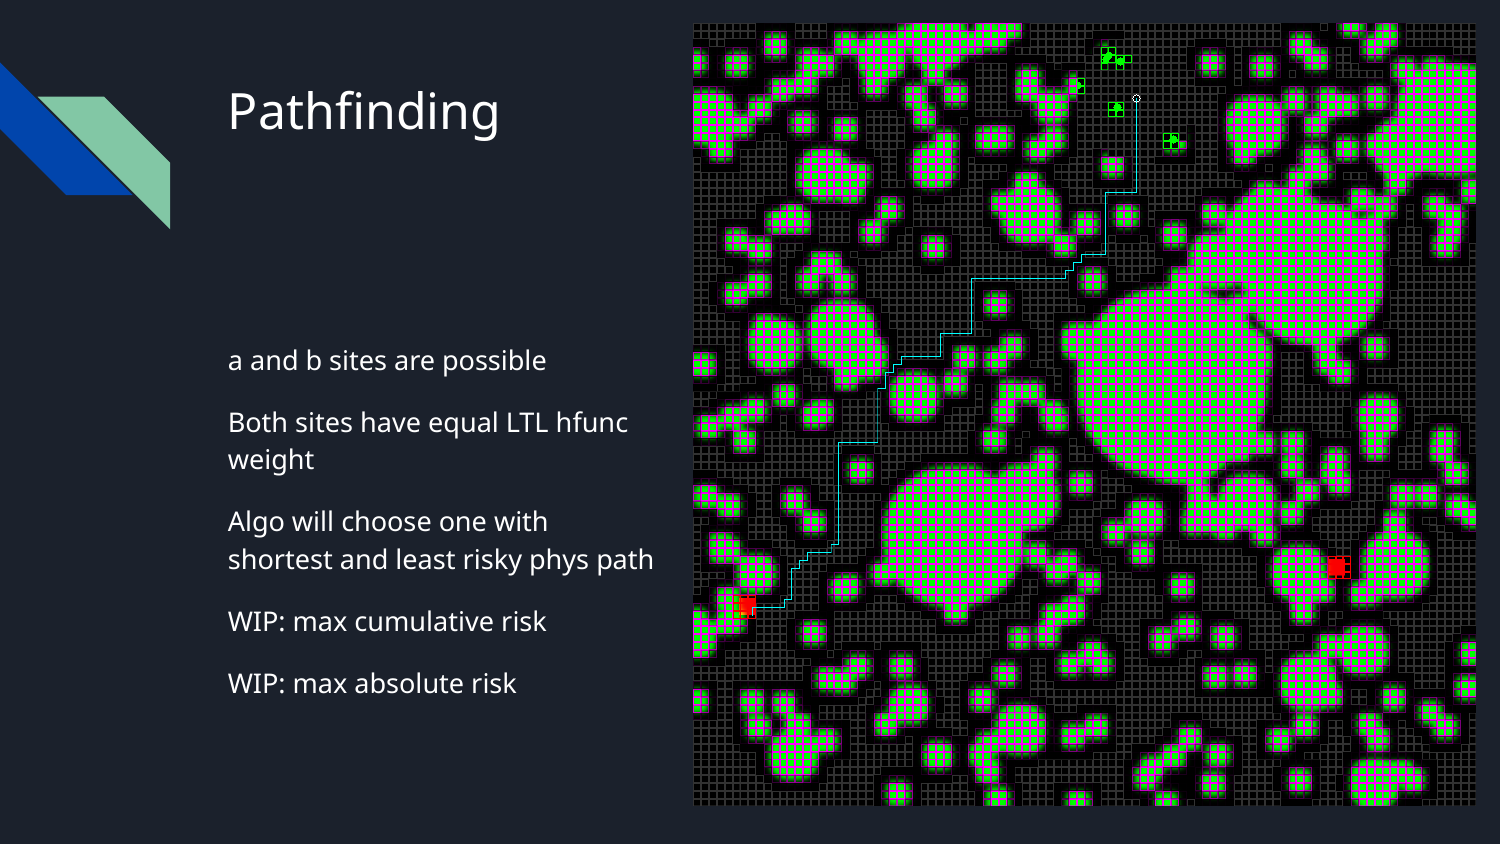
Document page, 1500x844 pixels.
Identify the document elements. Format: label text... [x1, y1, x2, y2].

picture [693, 23, 1476, 807]
list a and b sites are possible Both sites have equal LTL hfunc weight Algo will choose one with shortest and least risky phys path WIP: max cumulative risk WIP: max absolute risk [212, 323, 676, 720]
title Pathfinding [212, 64, 688, 310]
